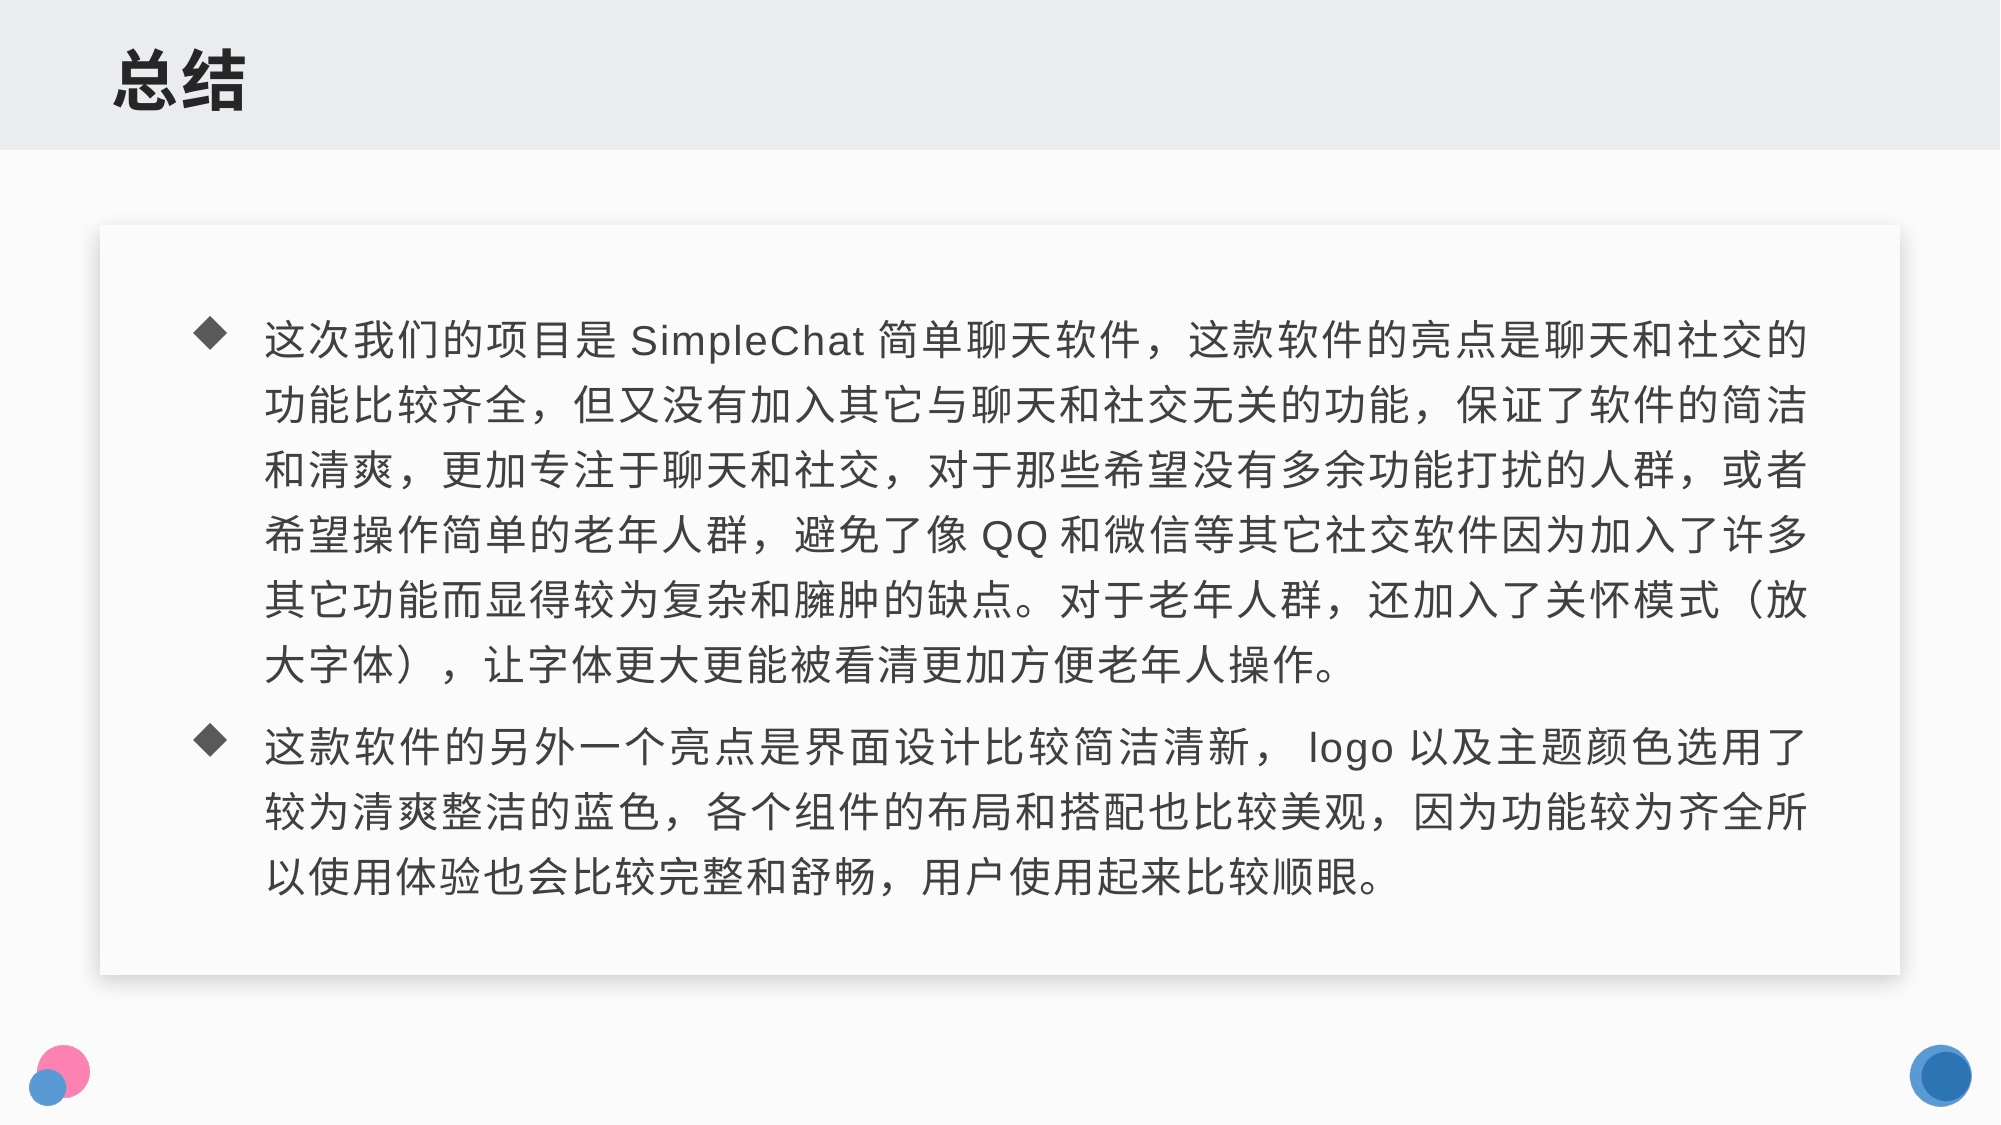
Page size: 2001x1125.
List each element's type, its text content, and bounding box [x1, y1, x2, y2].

text_box [99, 224, 1901, 976]
text_box 总结 [99, 25, 1901, 125]
text_box [0, 0, 2000, 151]
picture [0, 1026, 119, 1125]
picture [1881, 1026, 2000, 1125]
text_box 这次我们的项目是SimpleChat简单聊天软件，这款软件的亮点是聊天和社交的功能比较齐全，但又没有加入其它与聊天和社交无关的功能，保证了软件的简洁和清爽，更加专注于聊天和社交，对于那些希望没有多余功能打扰的人群，或者希望操作简单的老年人群，避免了像QQ和微信等其它社交软件因为加入了许多其它功能而显得较为复杂和臃肿的缺点。对于老年人群，还加入了关怀模式（放大字体），让字体更大更能被看清更加方便老年人操作。 这款软件的另外一个亮点是界面设计比较简洁清新，logo以及主题颜色选用了较为清爽整洁的蓝色，各个组件的布局和搭配也比较美观，因为功能较为齐全所以使用体验也会比较完整和舒畅，用户使用起来比较顺眼。 [174, 291, 1826, 941]
